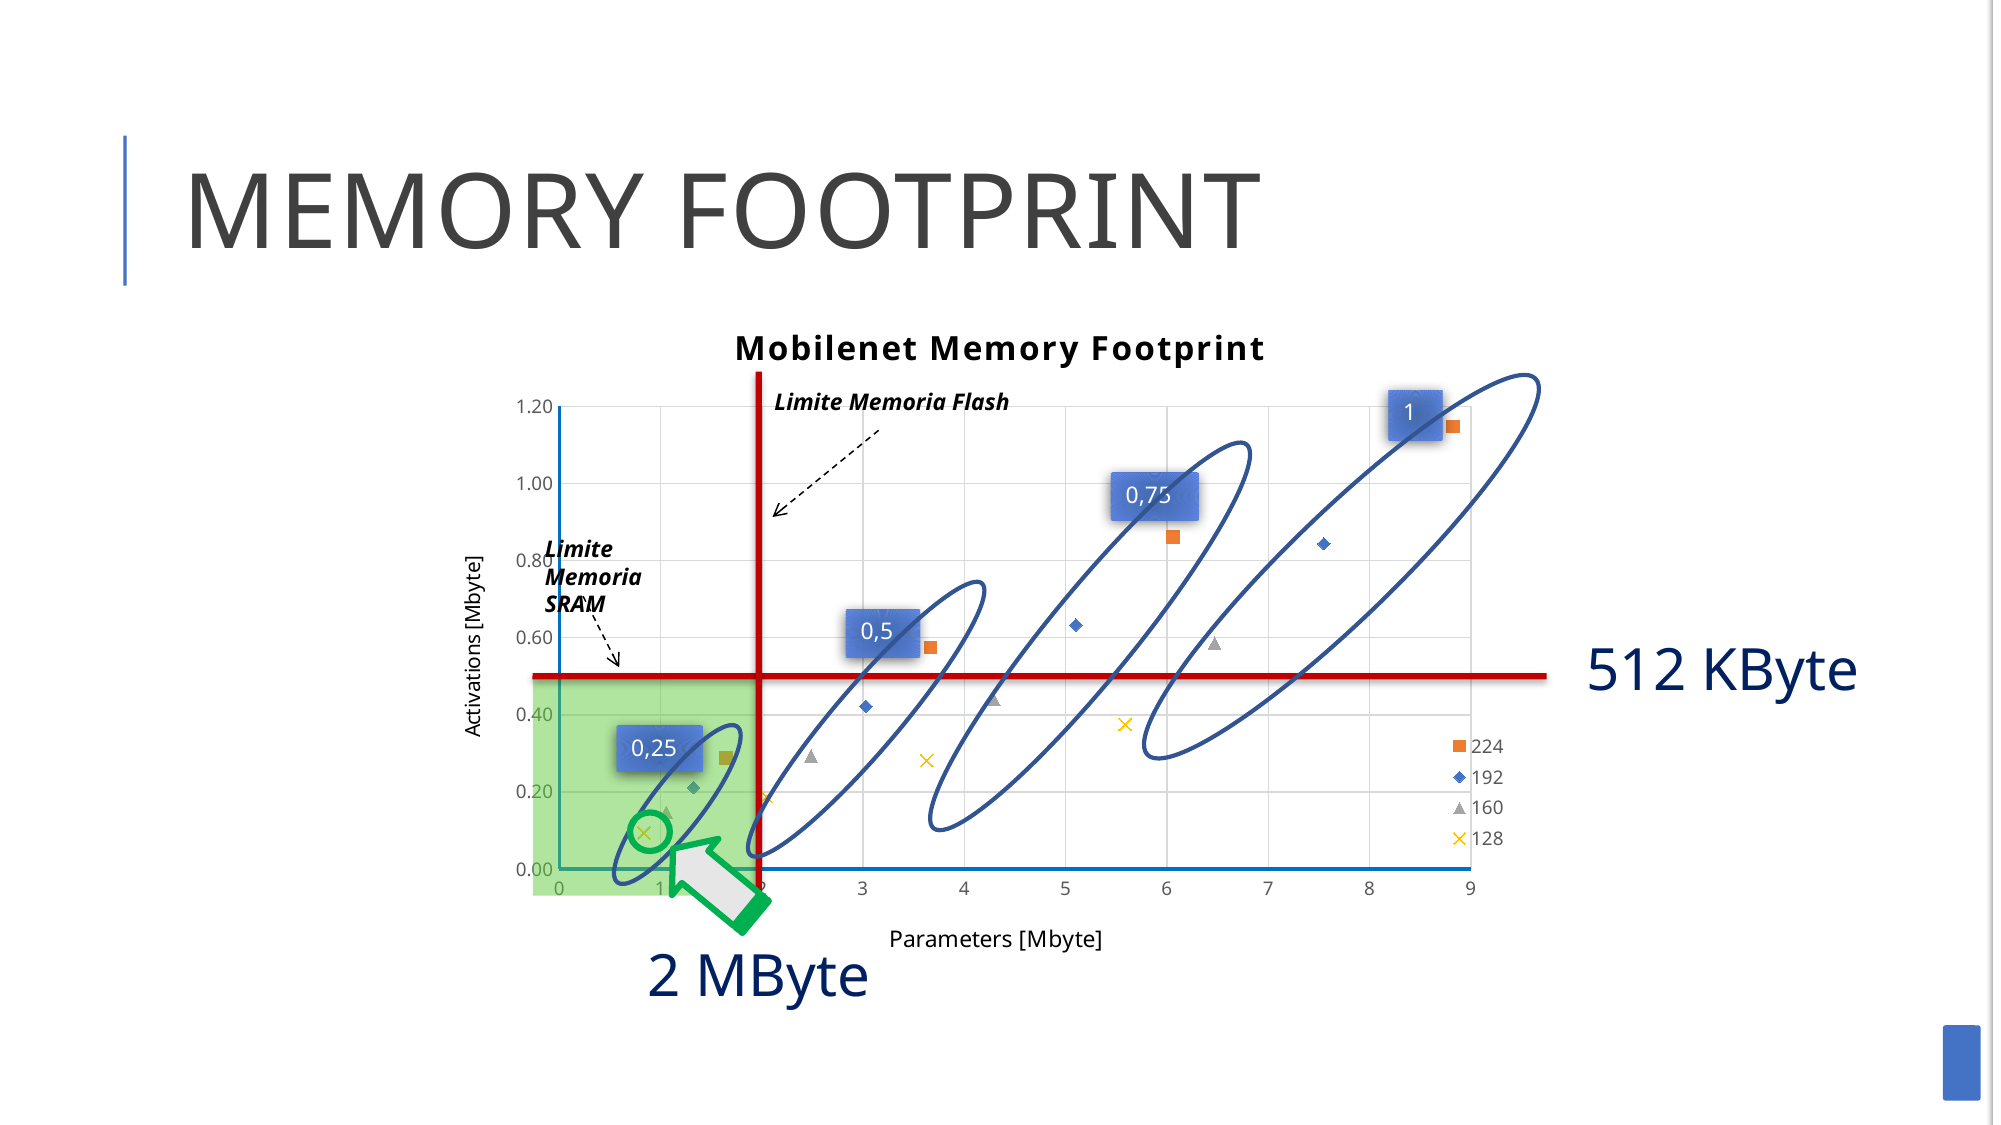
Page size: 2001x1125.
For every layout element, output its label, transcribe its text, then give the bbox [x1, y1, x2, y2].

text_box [529, 527, 711, 668]
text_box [596, 340, 1573, 899]
text_box Memory Footprint [167, 95, 1763, 342]
text_box 2 MByte [605, 994, 912, 1016]
text_box 512 KByte [1580, 624, 1876, 710]
chart [425, 293, 1575, 986]
